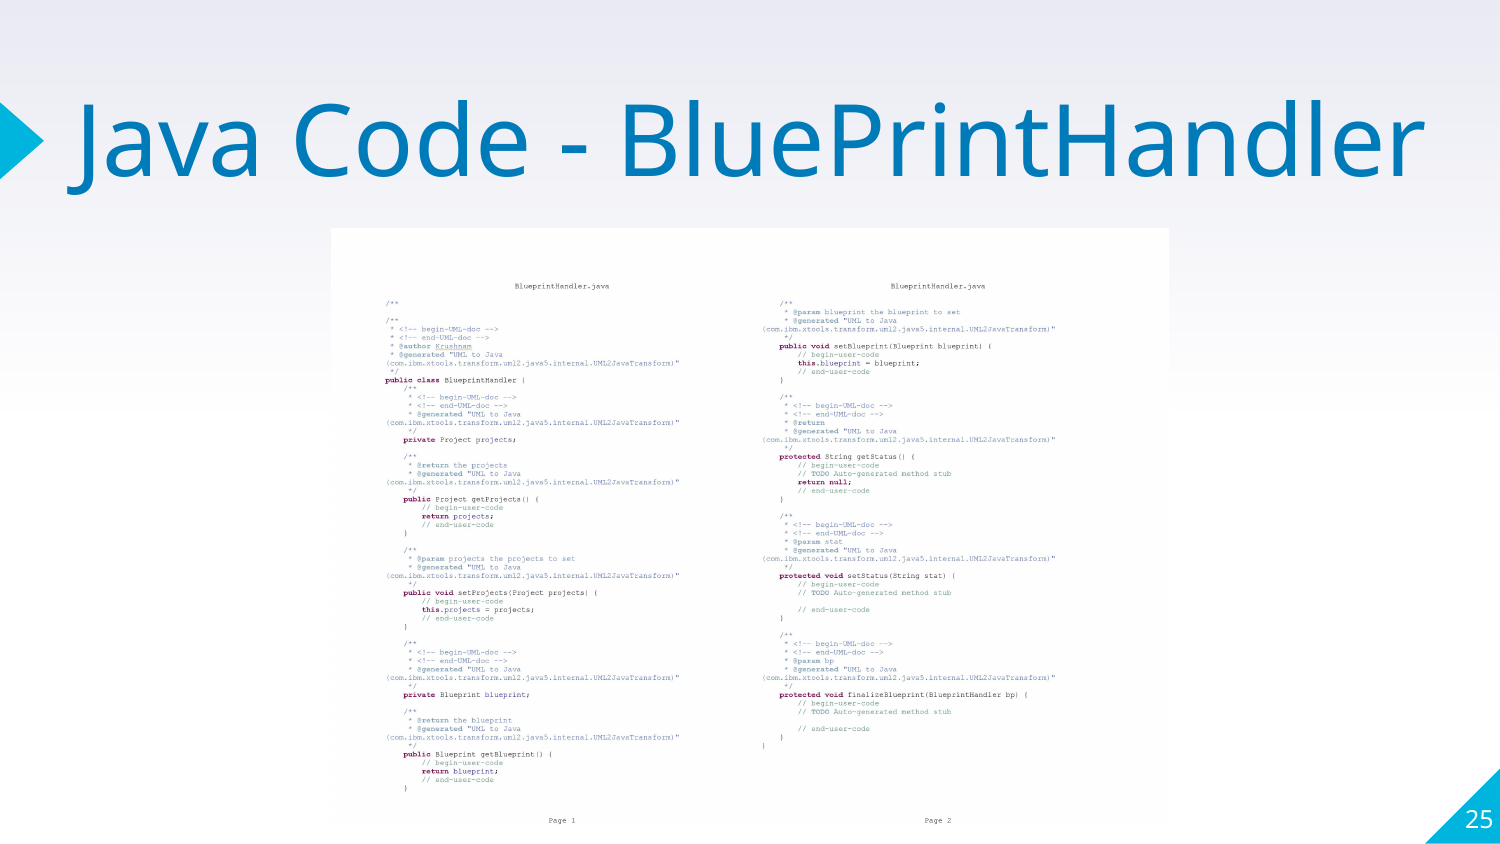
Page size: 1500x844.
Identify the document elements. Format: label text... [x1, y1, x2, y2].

picture [331, 228, 1169, 825]
title Java Code - BluePrintHandler [75, 99, 1500, 277]
slide_number ‹#› [1418, 760, 1494, 838]
